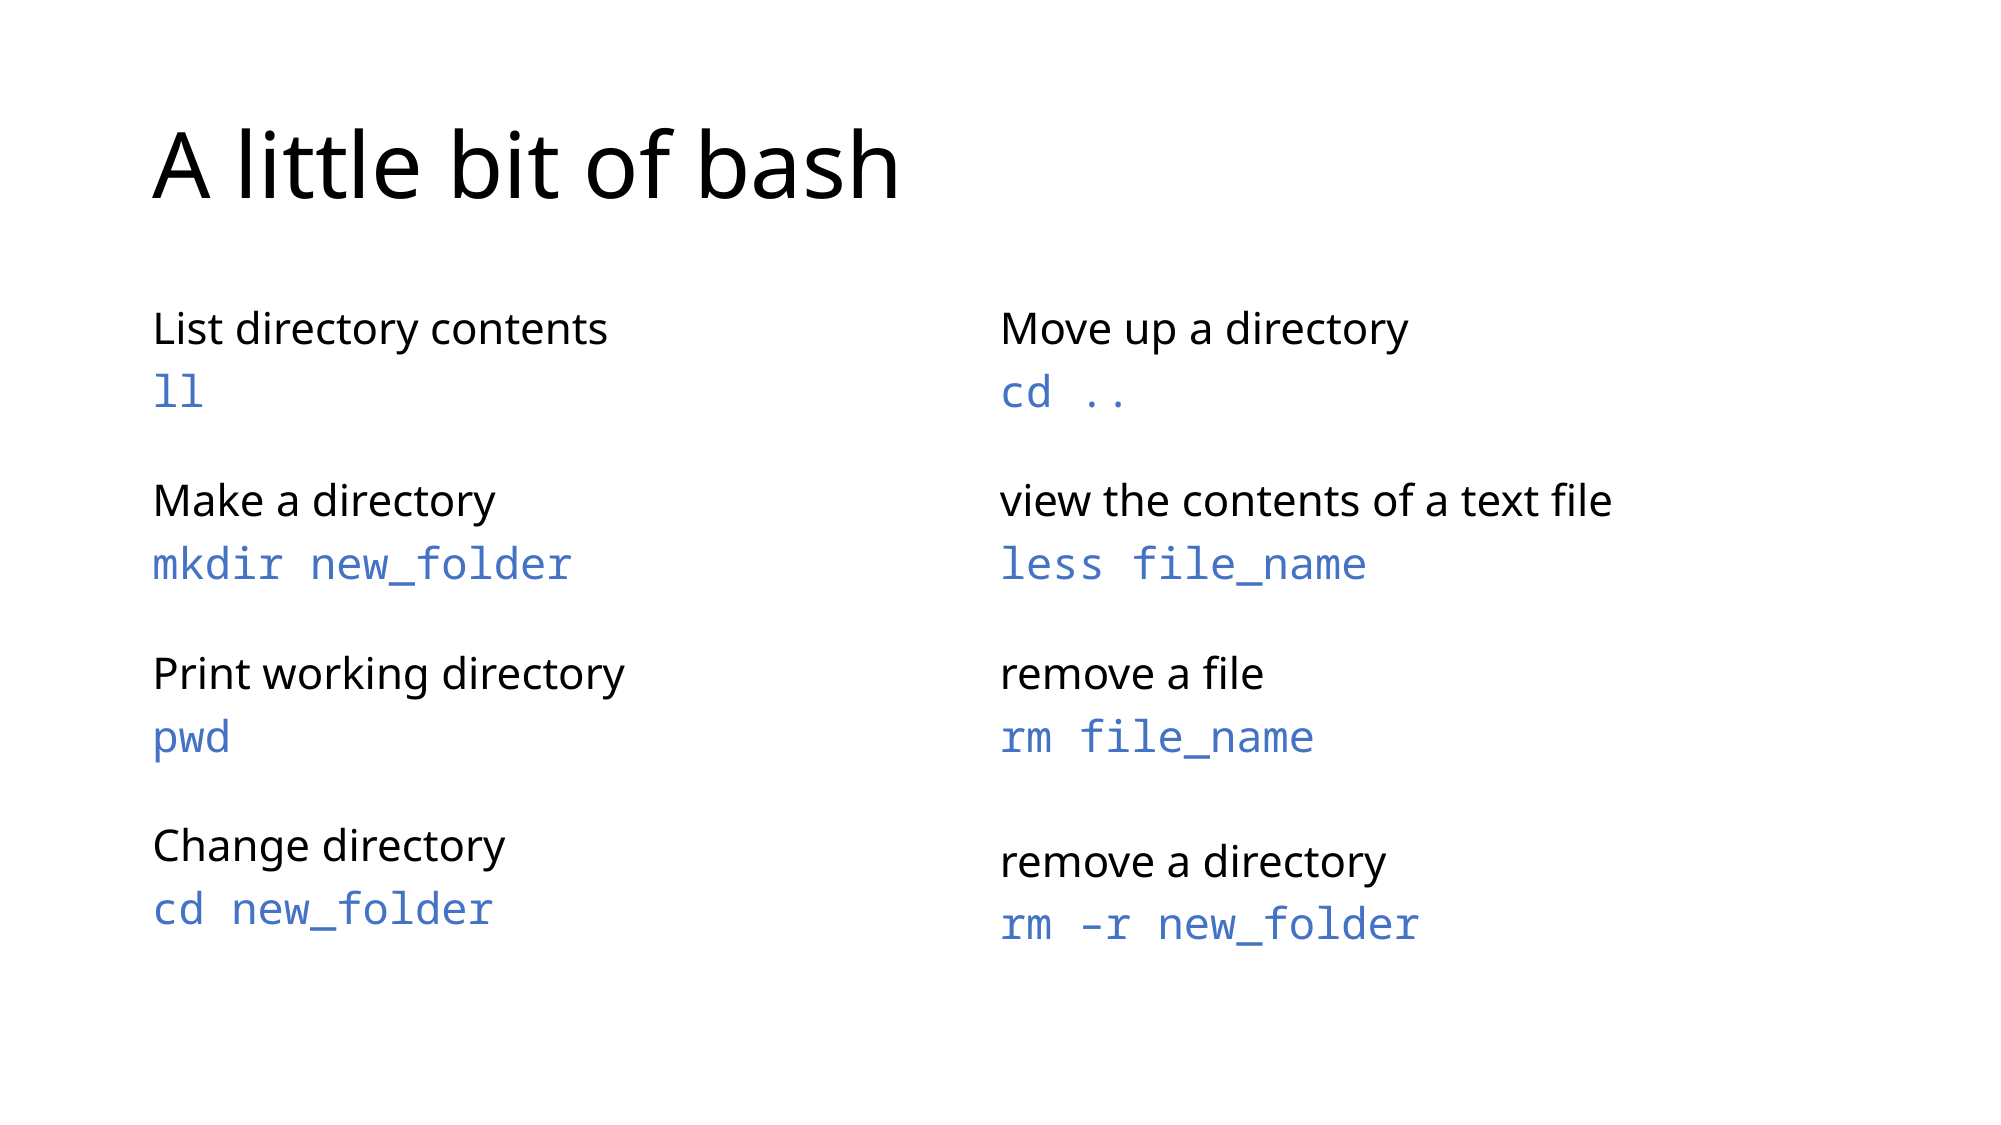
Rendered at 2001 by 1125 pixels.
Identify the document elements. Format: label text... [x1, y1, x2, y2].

list List directory contents ll Make a directory mkdir new_folder Print working directory pwd Change directory cd new_folder Move up a directory cd .. view the contents of a text file less file_name remove a file rm file_name remove a directory rm –r new_folder [137, 299, 1863, 1014]
title A little bit of bash [137, 59, 1863, 278]
